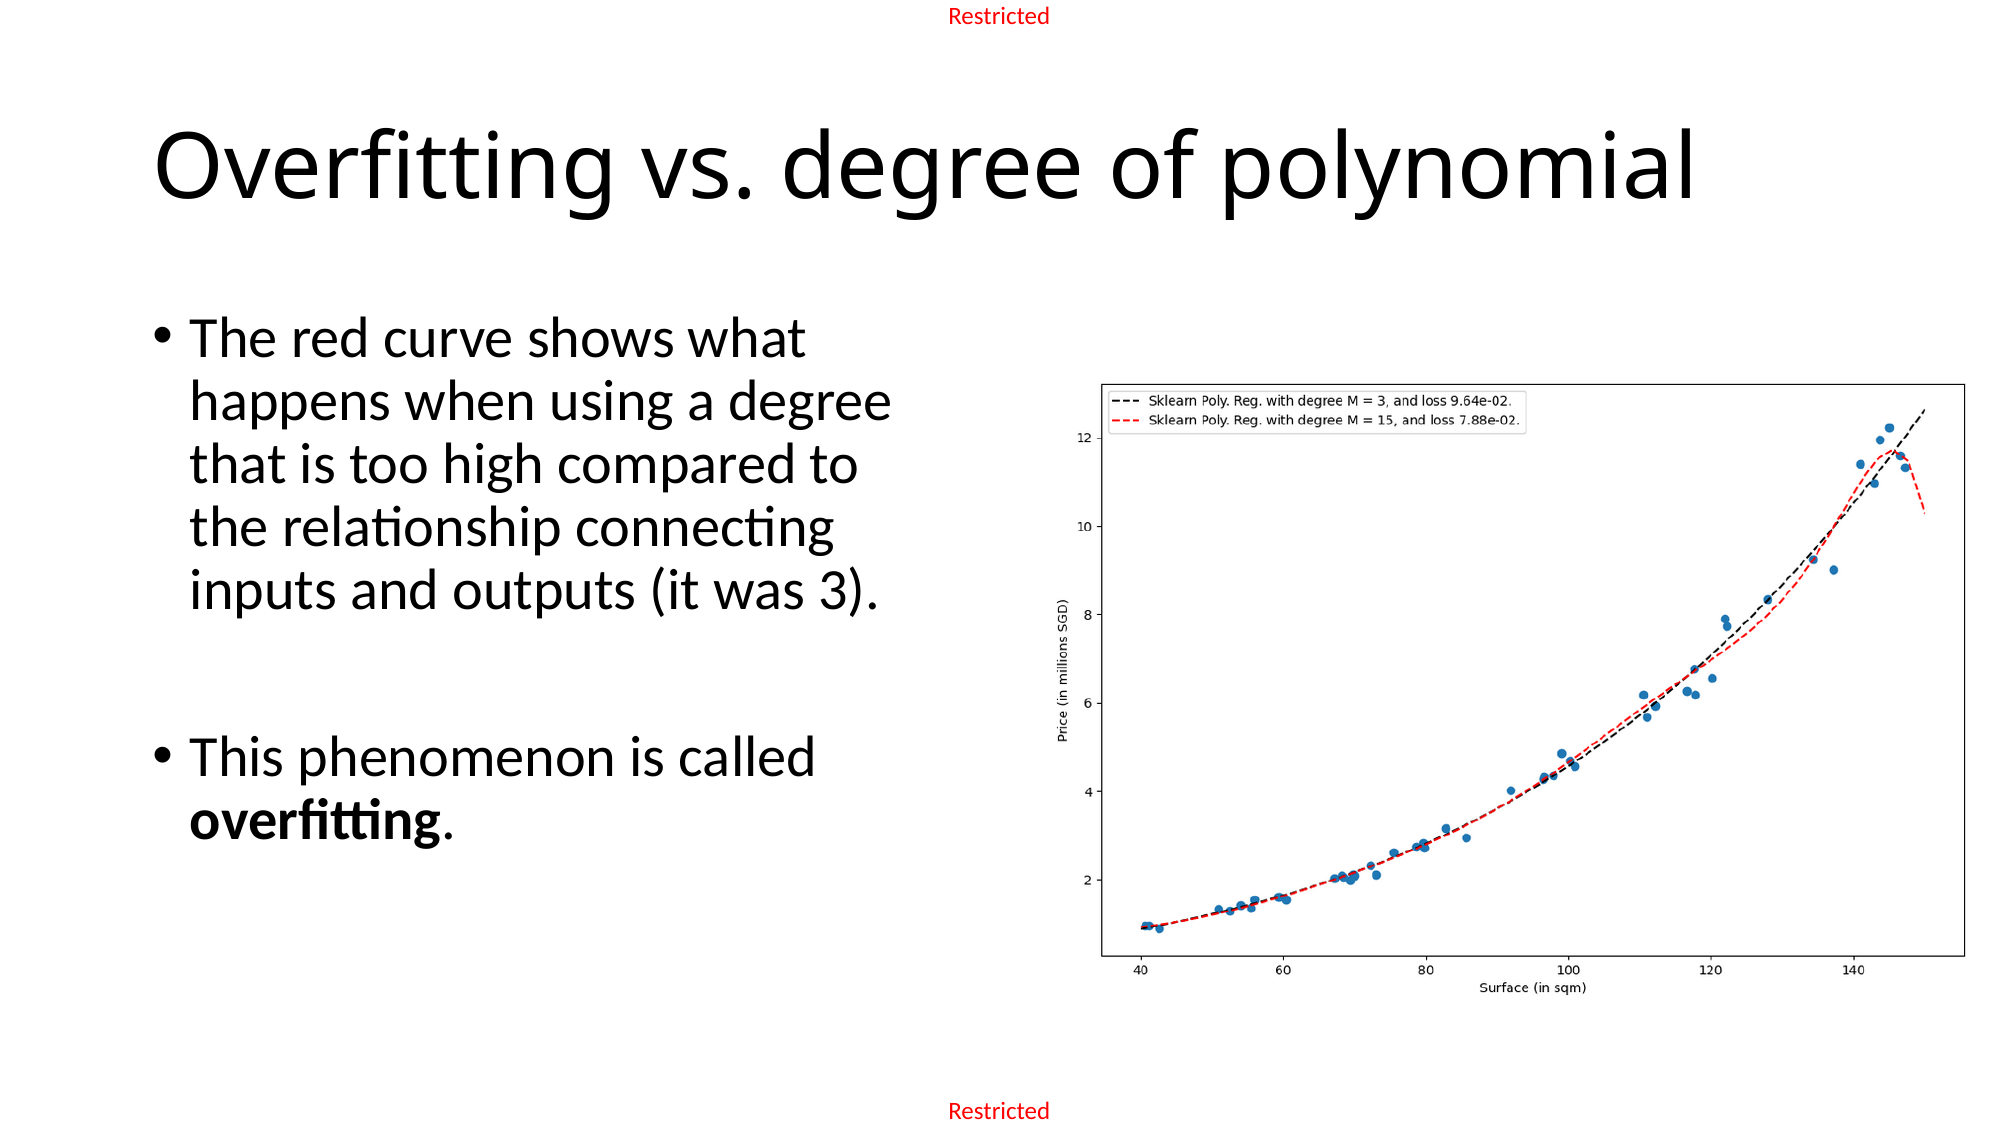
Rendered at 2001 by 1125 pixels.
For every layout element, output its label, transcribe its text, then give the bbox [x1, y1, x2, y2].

title Overfitting vs. degree of polynomial [137, 59, 1863, 278]
picture [1035, 378, 1971, 1003]
